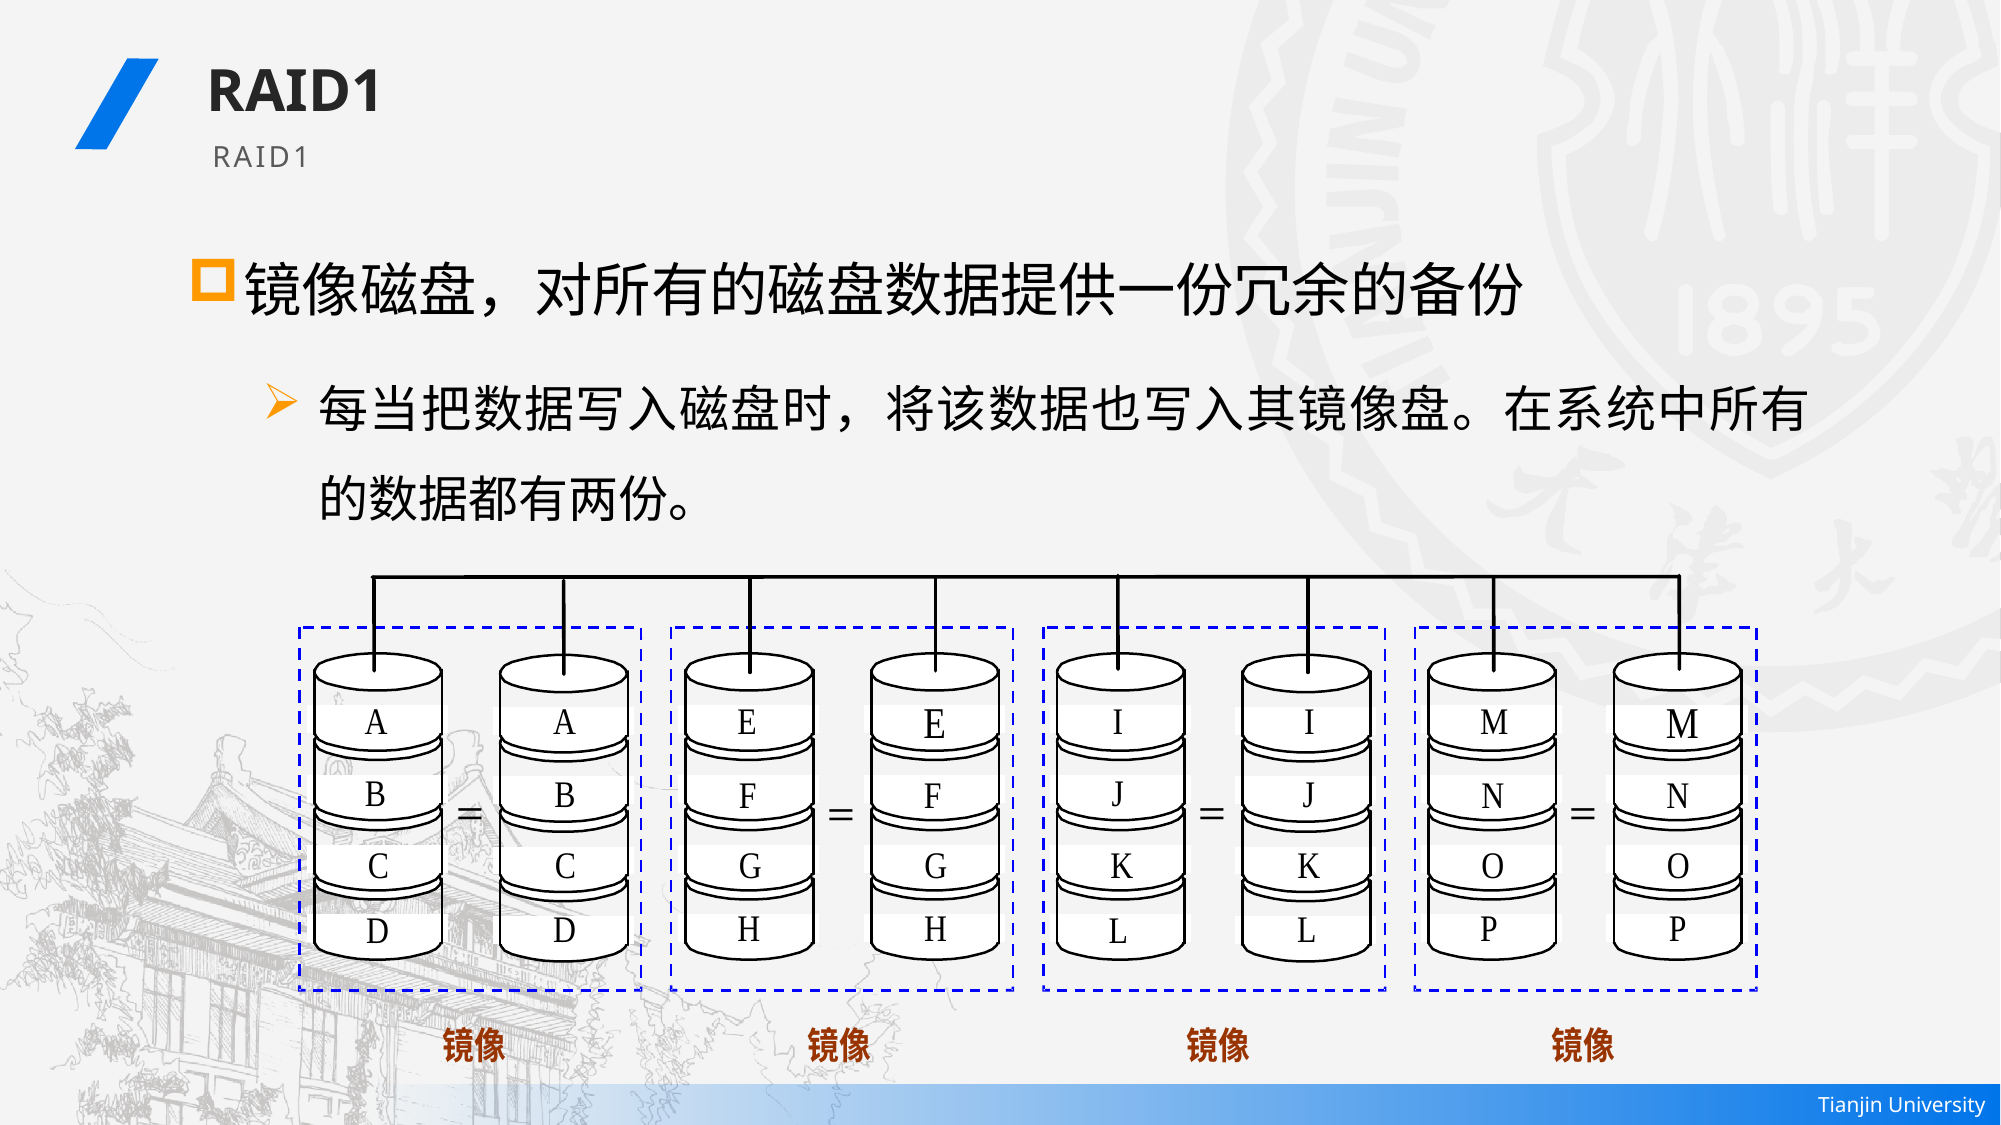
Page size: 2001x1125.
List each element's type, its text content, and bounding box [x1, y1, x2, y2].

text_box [284, 562, 1769, 1067]
text_box 镜像磁盘，对所有的磁盘数据提供一份冗余的备份 每当把数据写入磁盘时，将该数据也写入其镜像盘。在系统中所有的数据都有两份。 [172, 210, 1826, 536]
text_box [148, 45, 395, 182]
text_box [74, 58, 148, 150]
